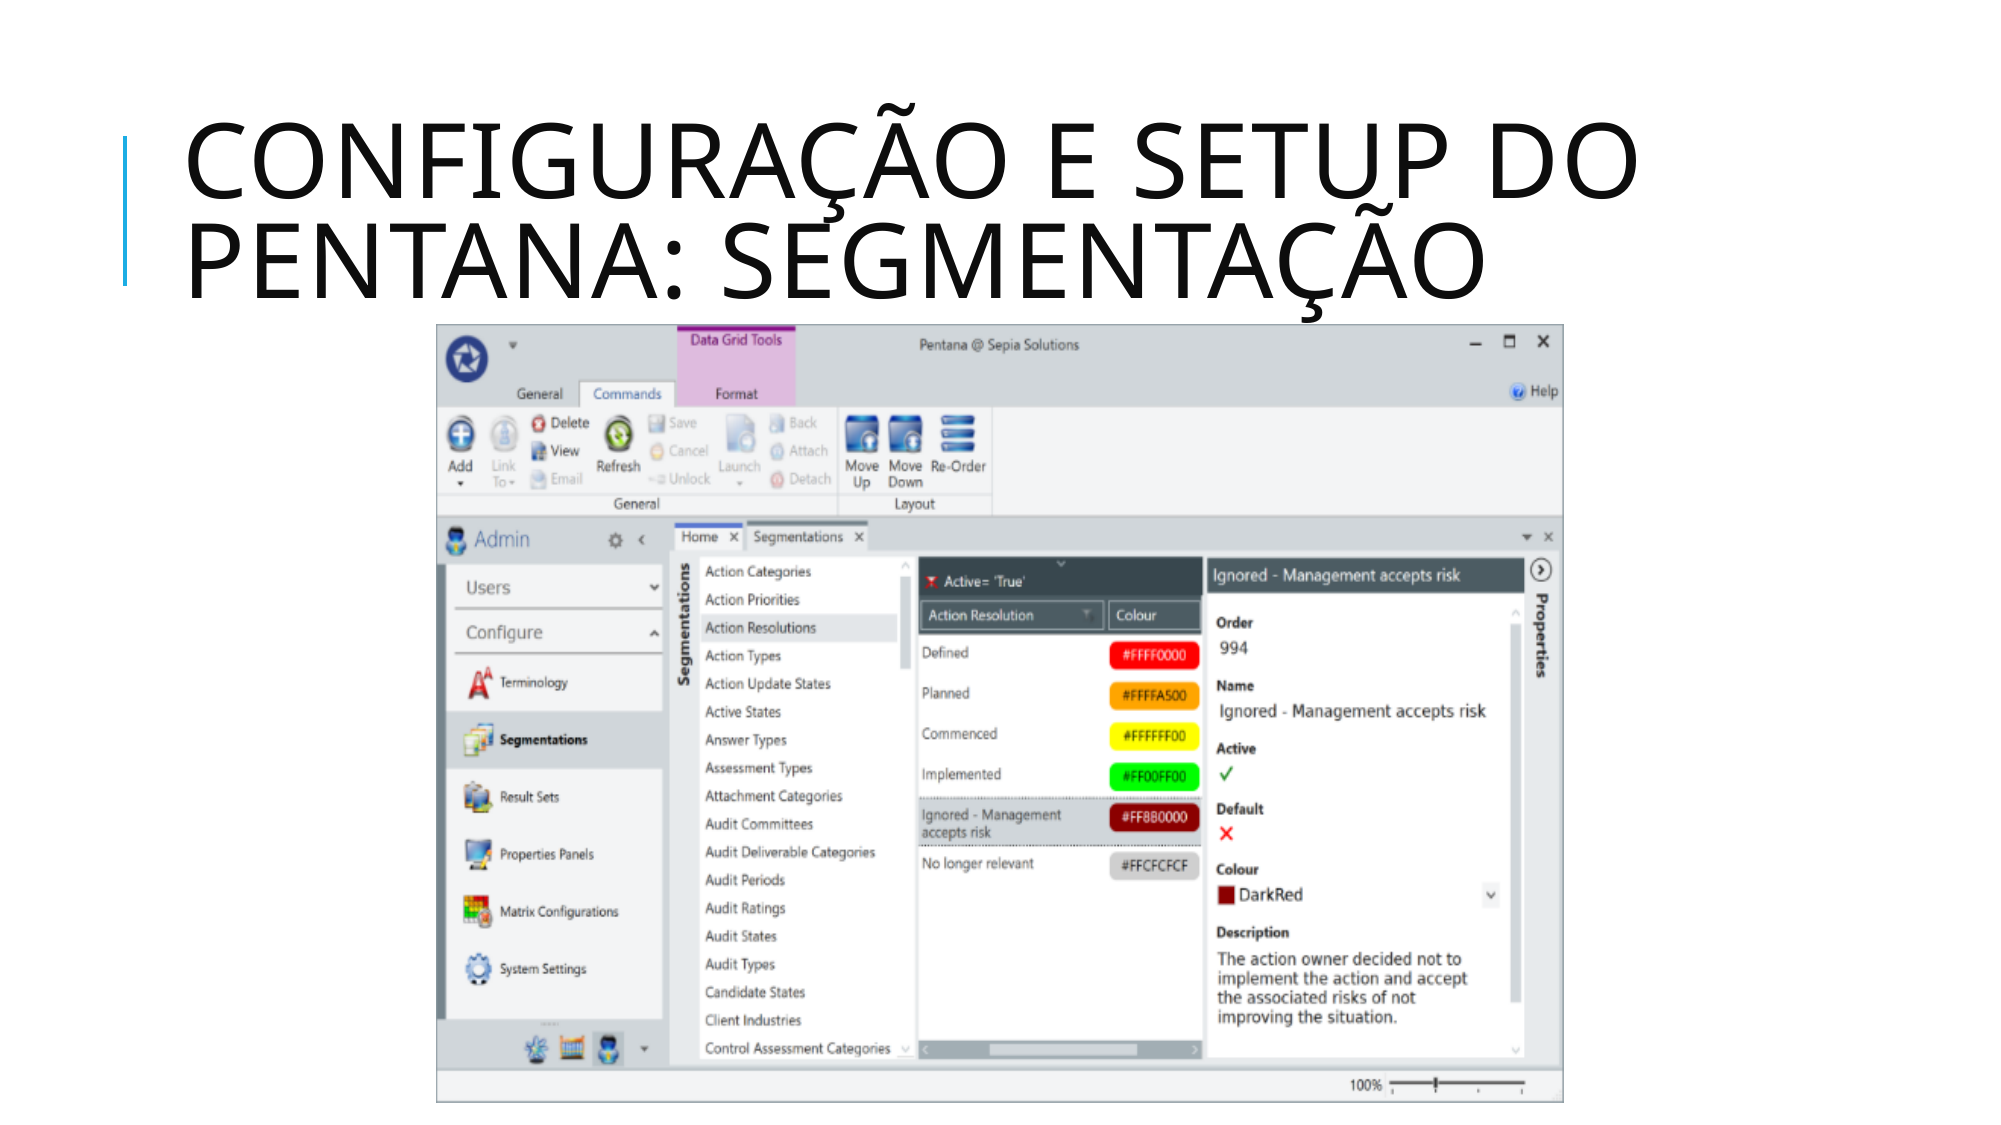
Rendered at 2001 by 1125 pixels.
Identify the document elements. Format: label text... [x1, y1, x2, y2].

title Configuração e setup do Pentana: Segmentação [168, 96, 1763, 342]
picture [435, 324, 1565, 1103]
